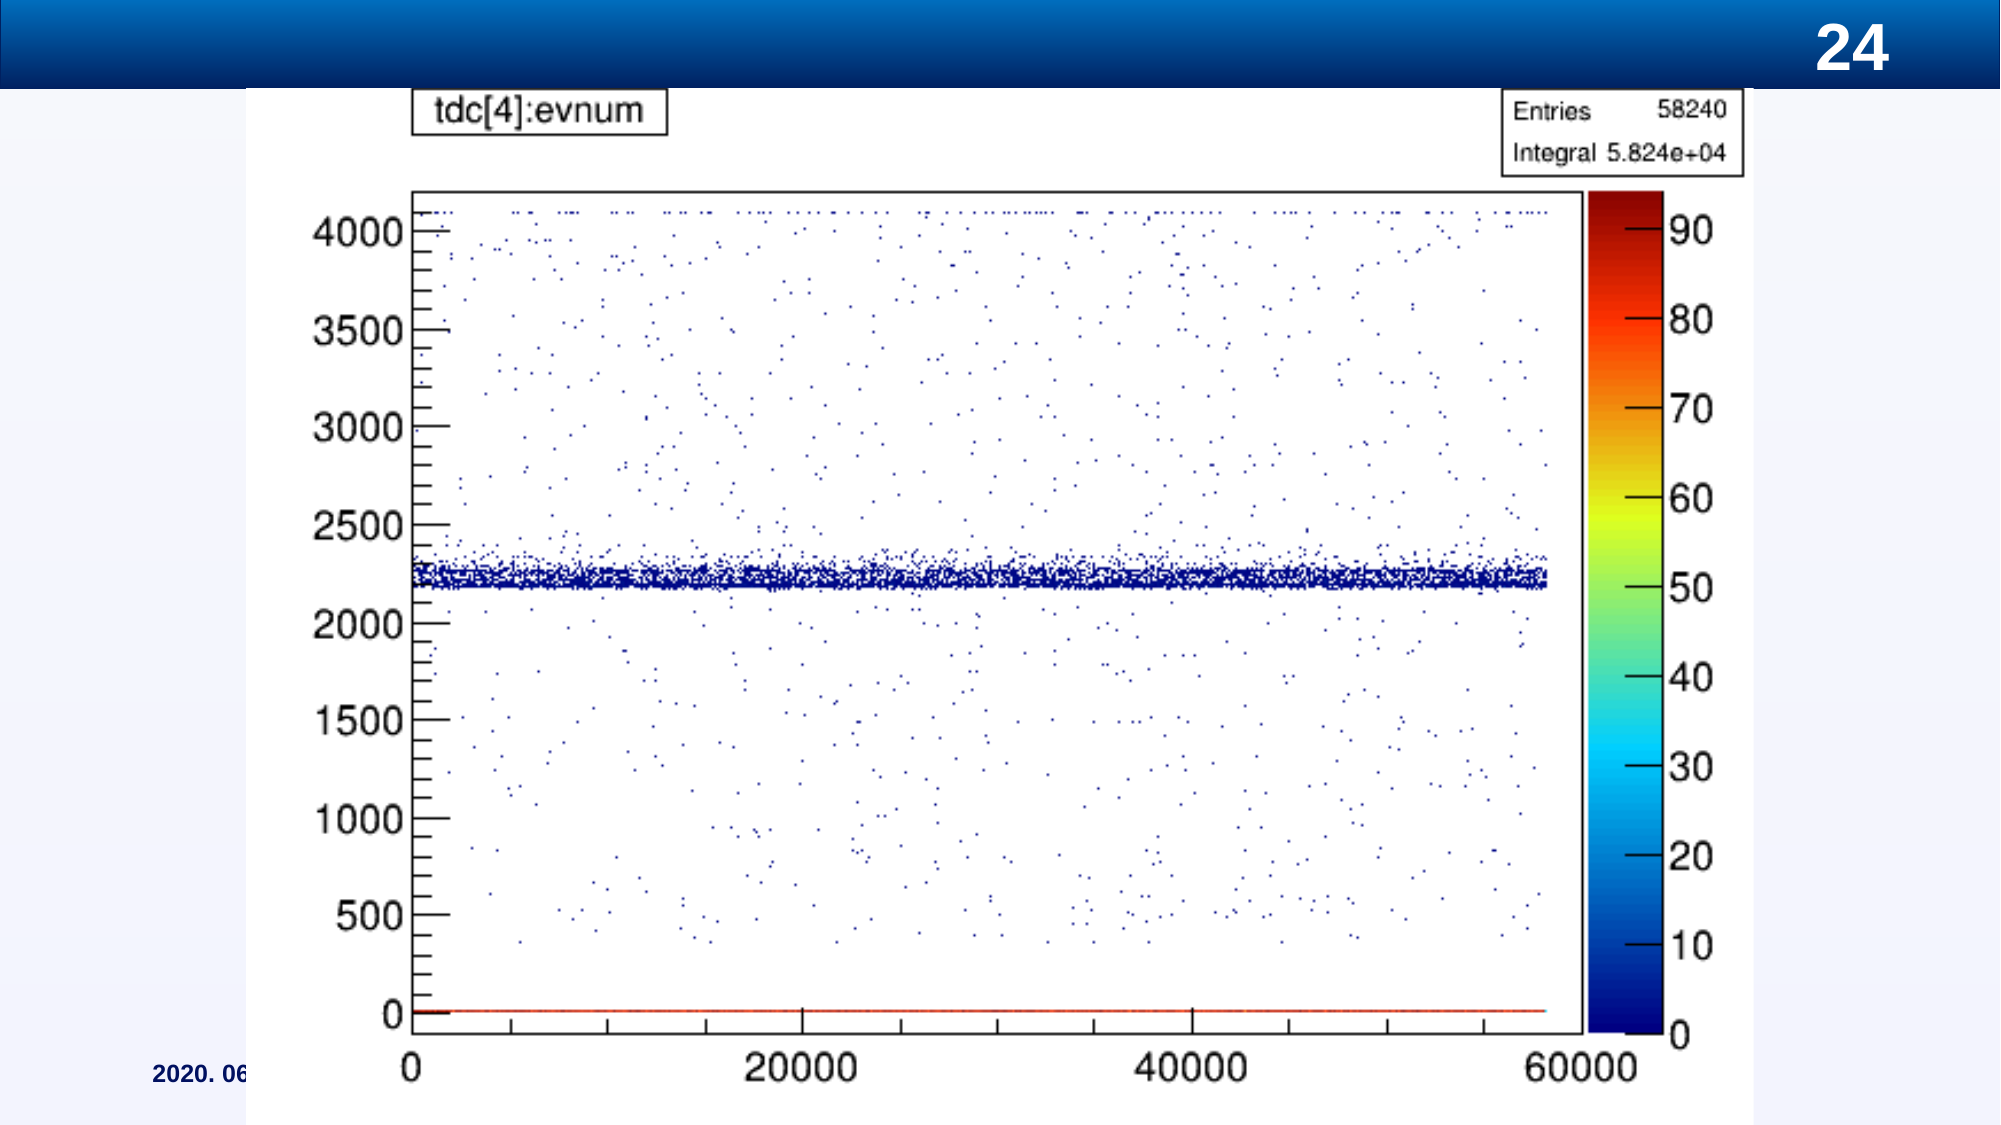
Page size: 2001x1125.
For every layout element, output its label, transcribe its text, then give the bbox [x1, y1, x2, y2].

slide_number 2020. 06. 26 (Fri) NKS2 meeting [137, 1042, 246, 1103]
picture [246, 88, 1754, 1125]
